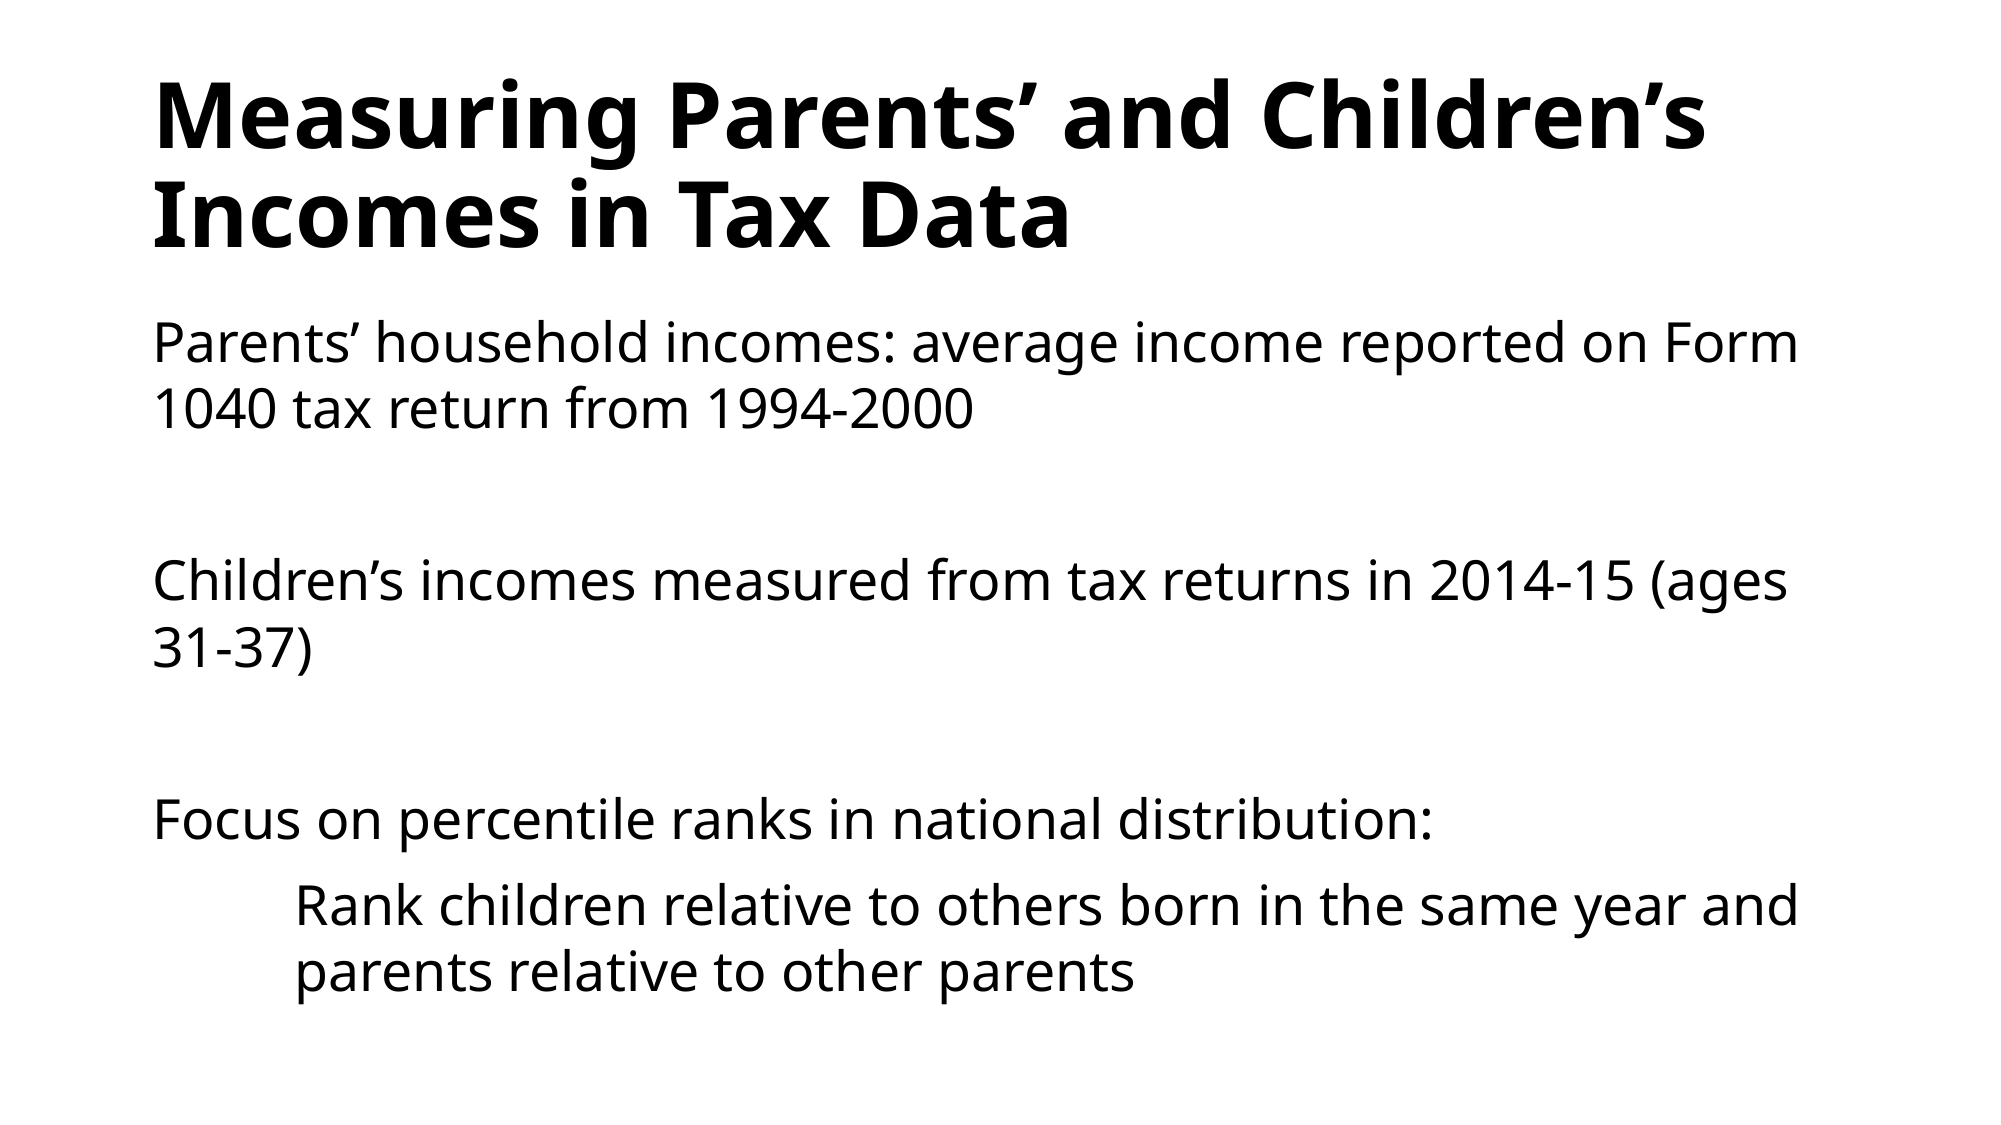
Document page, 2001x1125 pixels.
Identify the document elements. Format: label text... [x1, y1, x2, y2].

title Measuring Parents’ and Children’s Incomes in Tax Data [137, 59, 1863, 278]
list Parents’ household incomes: average income reported on Form 1040 tax return from 1994-2000 Children’s incomes measured from tax returns in 2014-15 (ages 31-37) Focus on percentile ranks in national distribution: Rank children relative to others born in the same year and parents relative to other parents [137, 299, 1863, 1014]
